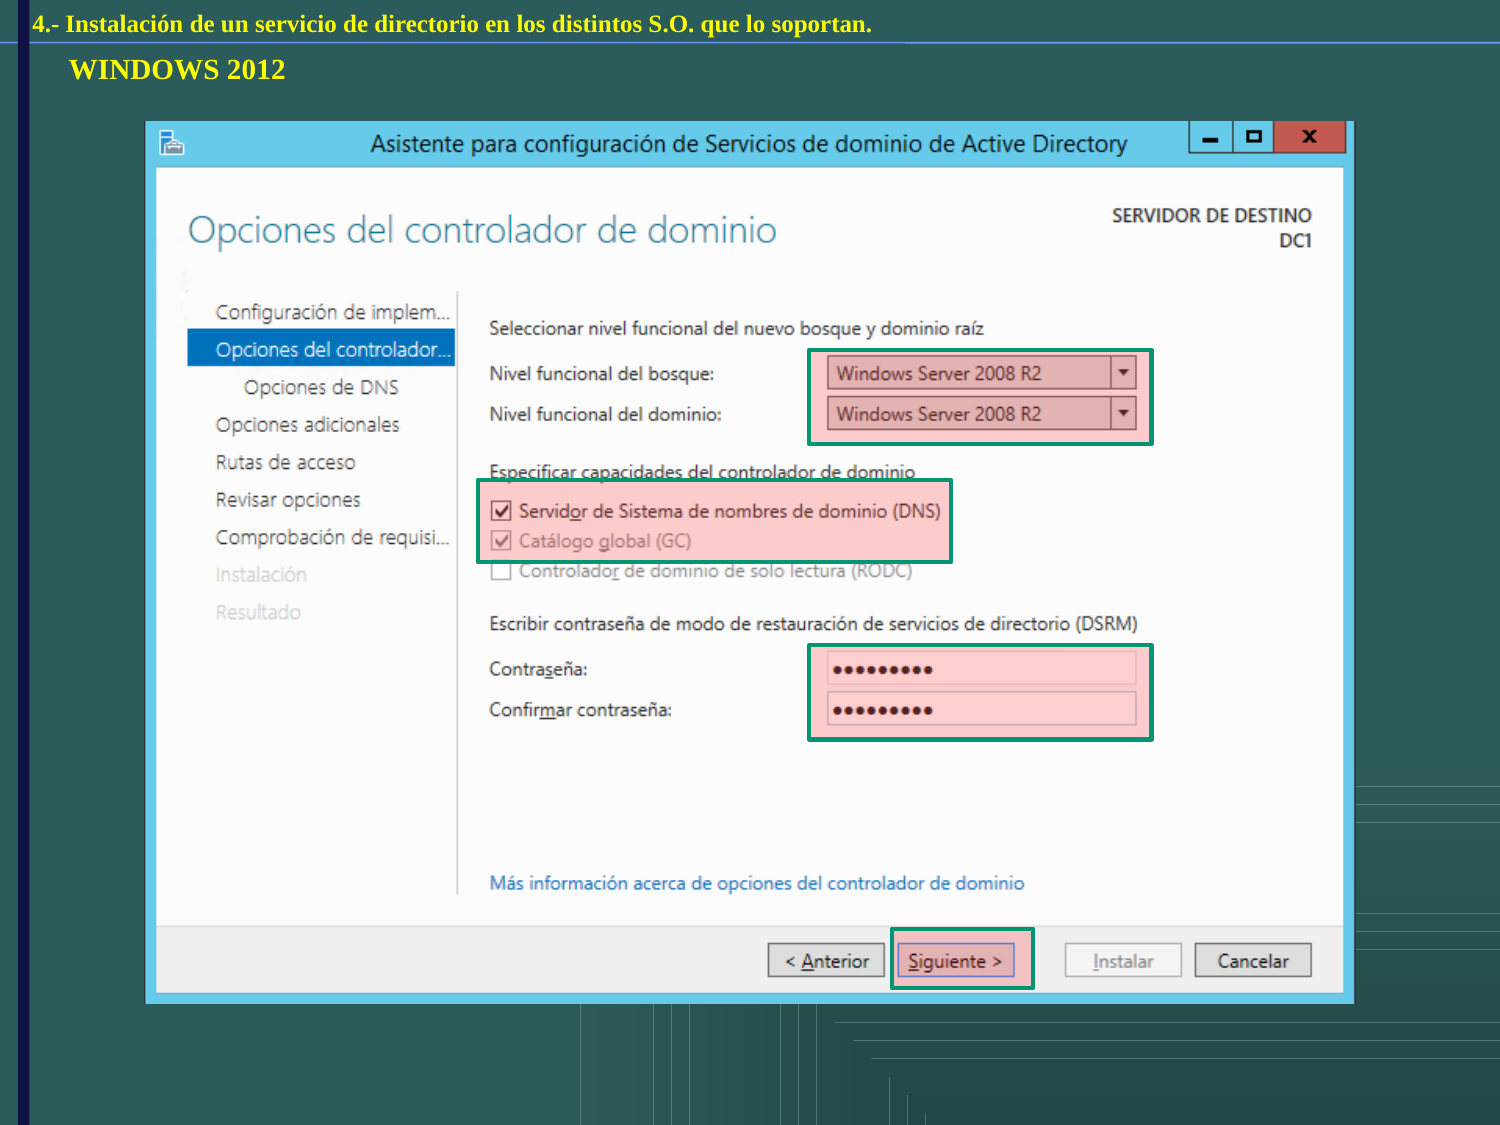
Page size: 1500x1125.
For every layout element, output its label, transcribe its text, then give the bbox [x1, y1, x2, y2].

text_box WINDOWS 2012 [53, 42, 301, 93]
text_box 4.- Instalación de un servicio de directorio en los distintos S.O. que lo soportan. [17, 0, 1329, 45]
picture [144, 120, 1356, 1005]
